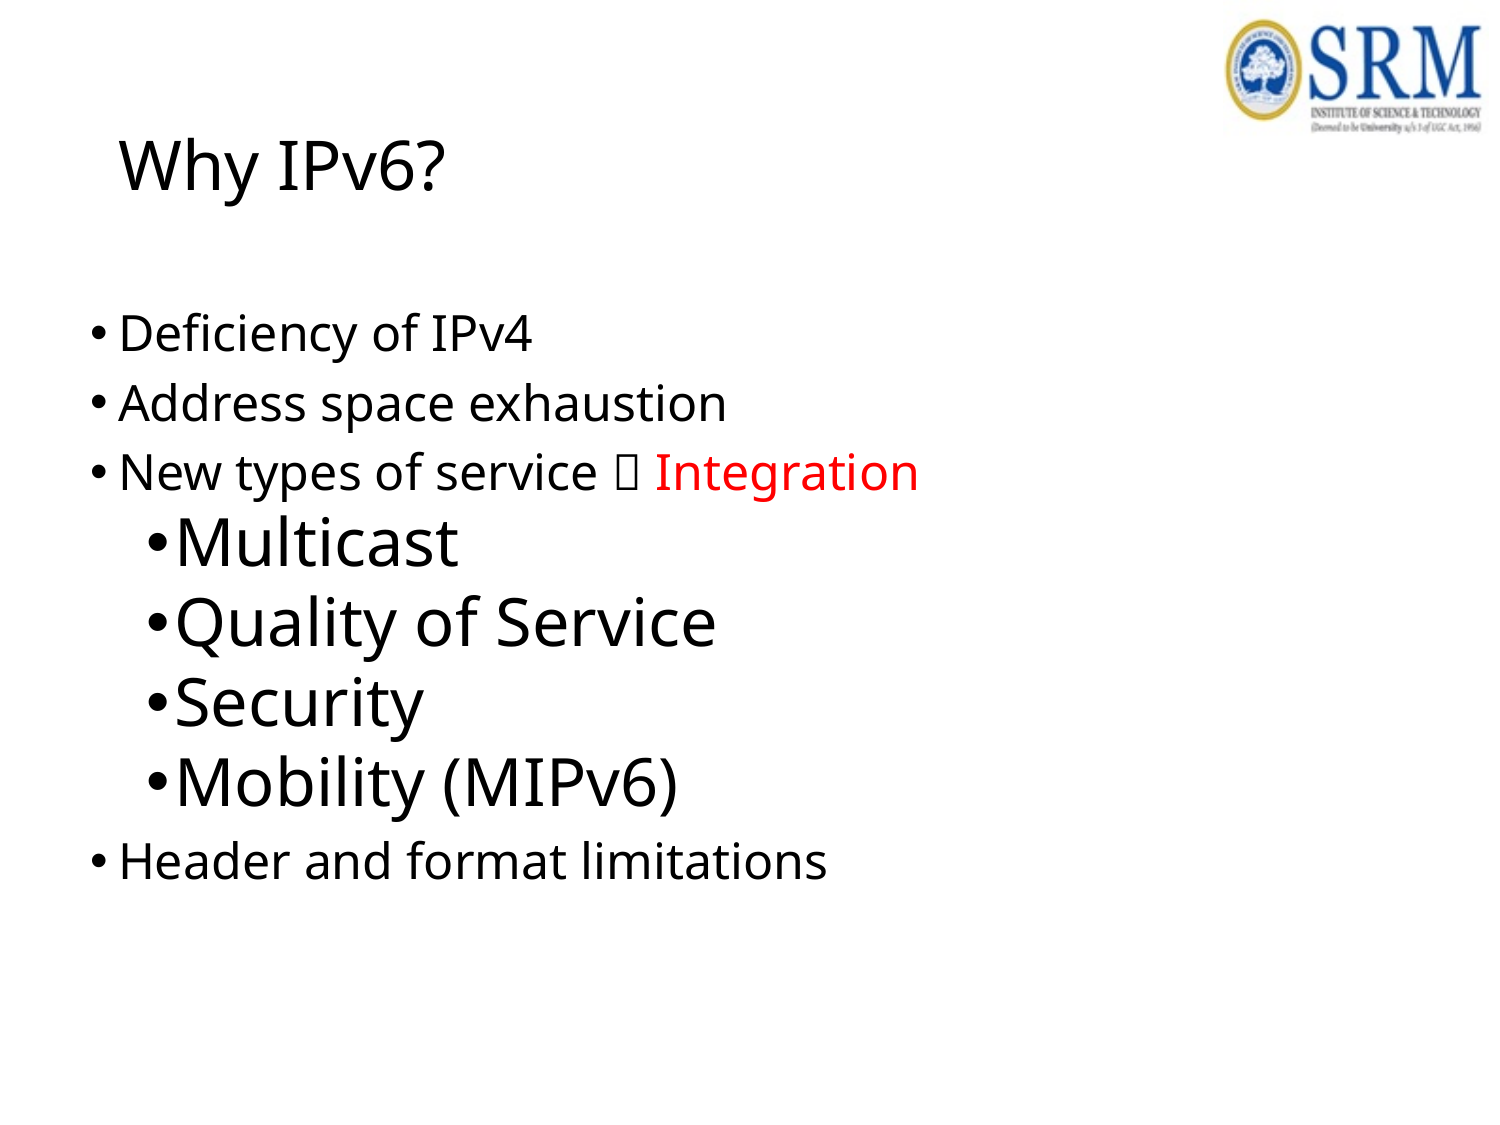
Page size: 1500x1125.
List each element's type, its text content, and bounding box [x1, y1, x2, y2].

picture [1223, 0, 1489, 149]
list Deficiency of IPv4 Address space exhaustion New types of service  Integration Multicast Quality of Service Security Mobility (MIPv6) Header and format limitations [75, 224, 1425, 1013]
title Why IPv6? [103, 59, 1397, 224]
